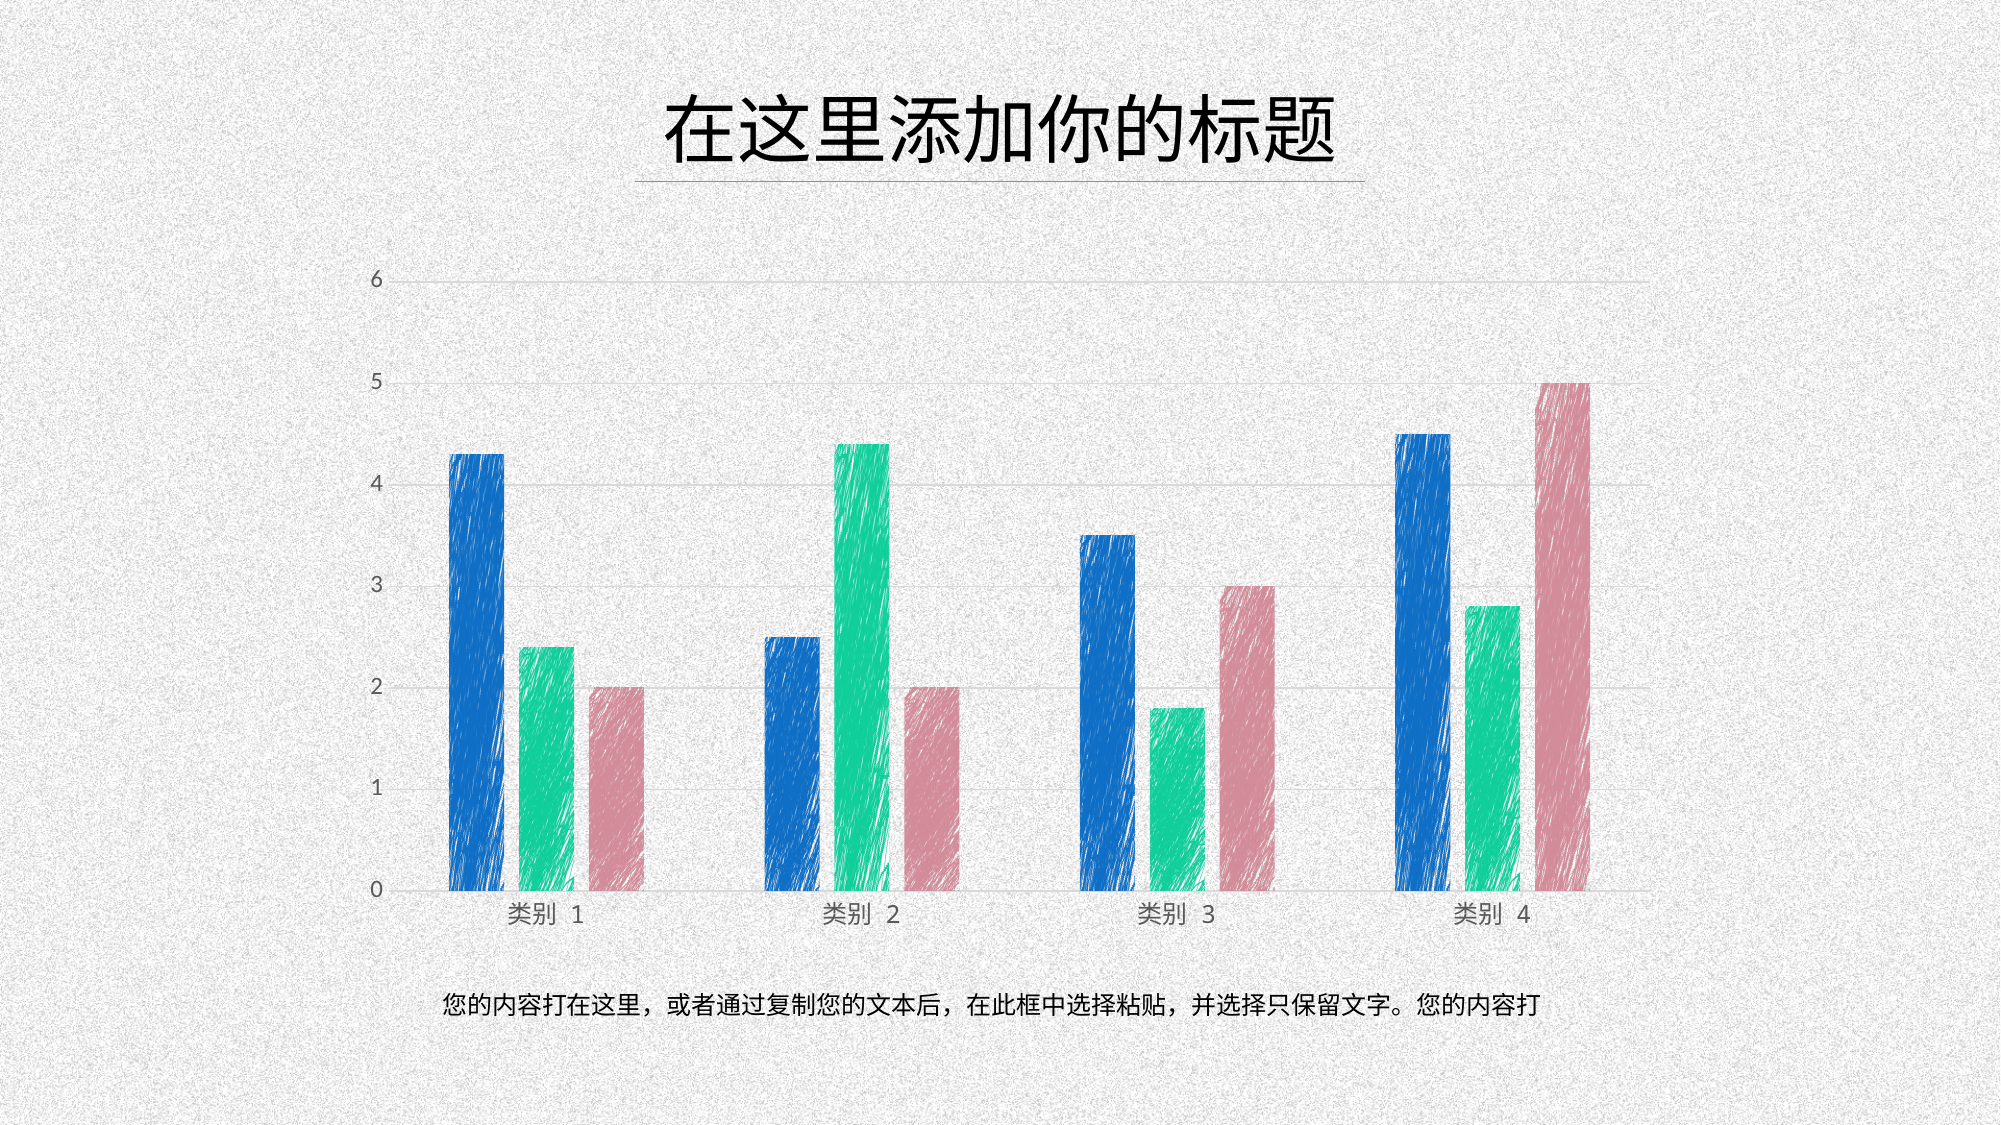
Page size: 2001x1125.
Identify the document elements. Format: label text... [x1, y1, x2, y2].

chart [343, 255, 1678, 945]
text_box 在这里添加你的标题 [343, 75, 1657, 180]
picture [0, 0, 2001, 1125]
text_box 您的内容打在这里，或者通过复制您的文本后，在此框中选择粘贴，并选择只保留文字。您的内容打 [427, 973, 1573, 1028]
